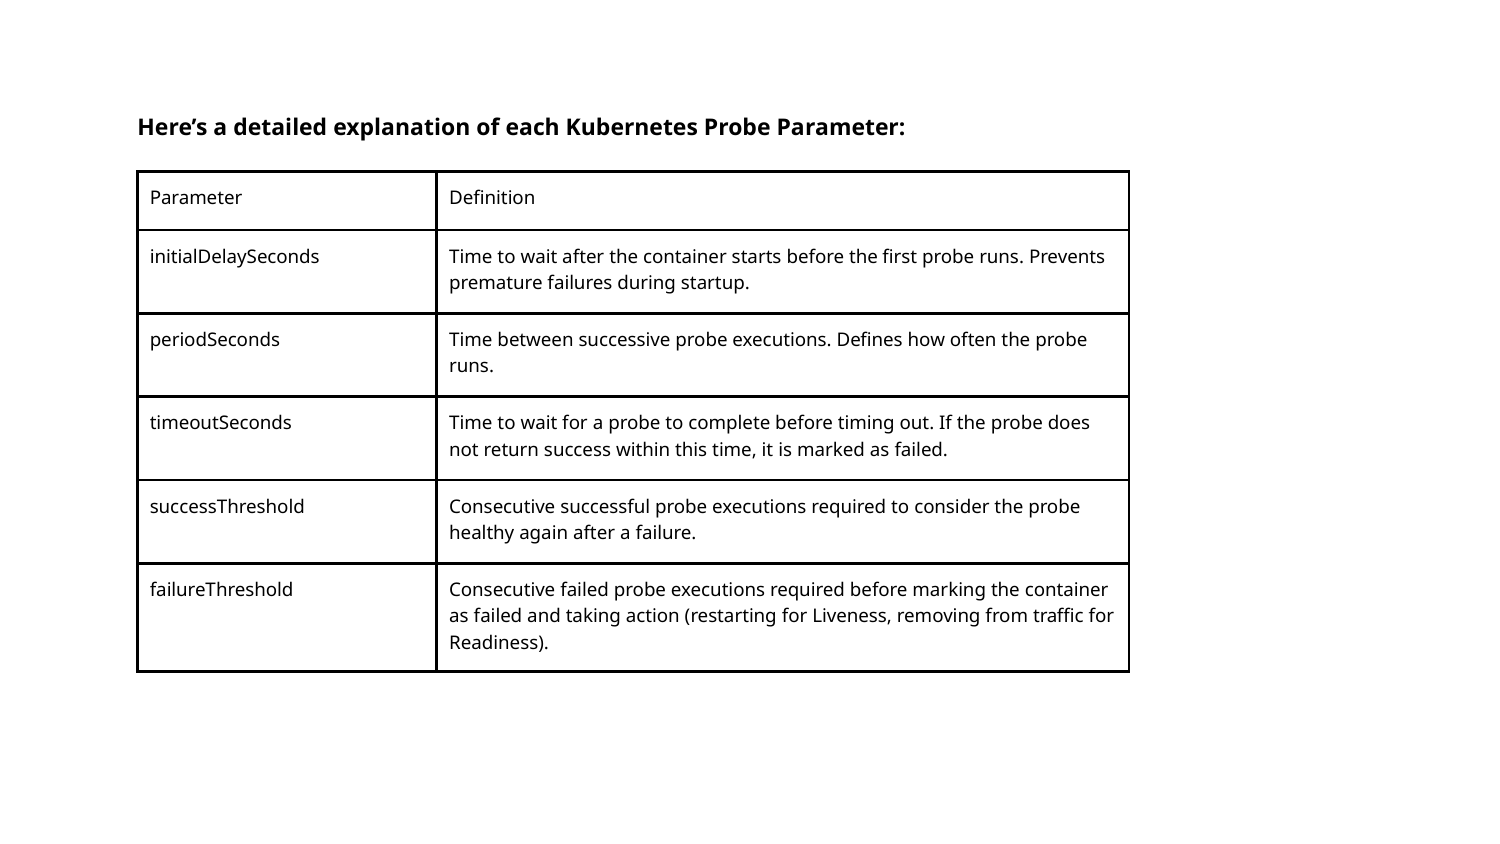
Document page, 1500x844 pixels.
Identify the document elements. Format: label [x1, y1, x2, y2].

table_cell [139, 481, 435, 562]
table_header [438, 173, 1128, 229]
table_cell [139, 315, 435, 395]
text_box [137, 112, 907, 140]
table_cell [438, 398, 1128, 479]
table_cell [438, 565, 1128, 670]
table_header [139, 173, 435, 229]
table_cell [438, 481, 1128, 562]
table_cell [139, 398, 435, 479]
table_cell [139, 565, 435, 670]
table_cell [438, 315, 1128, 395]
table_cell [139, 231, 435, 312]
table_cell [438, 231, 1128, 312]
